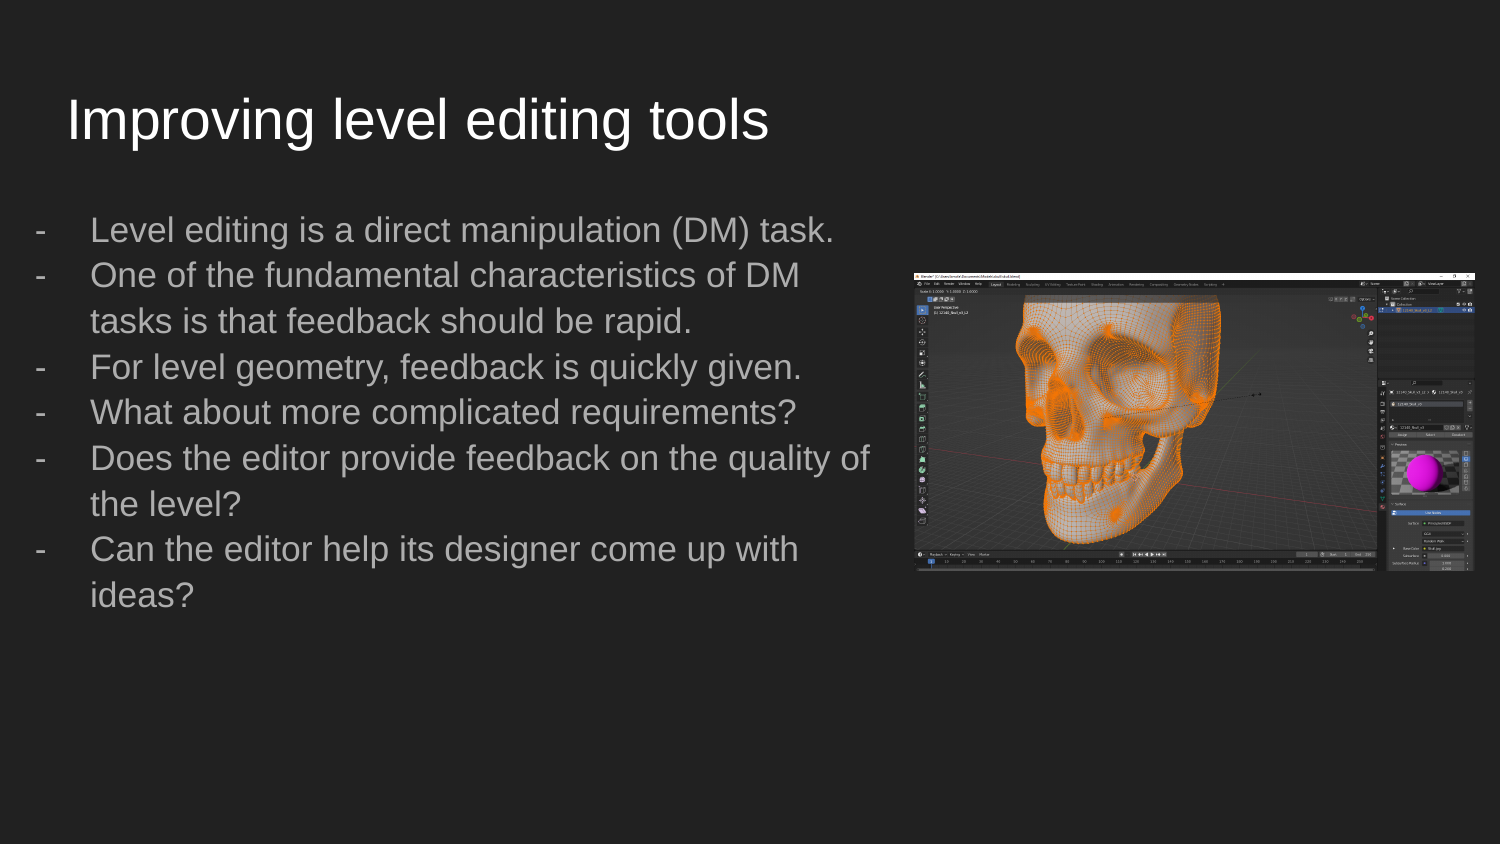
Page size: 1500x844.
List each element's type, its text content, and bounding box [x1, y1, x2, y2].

picture [914, 273, 1476, 571]
list Level editing is a direct manipulation (DM) task. One of the fundamental characteristics of DM tasks is that feedback should be rapid. For level geometry, feedback is quickly given. What about more complicated requirements? Does the editor provide feedback on the quality of the level? Can the editor help its designer come up with ideas? [0, 189, 906, 750]
title Improving level editing tools [51, 72, 1449, 167]
